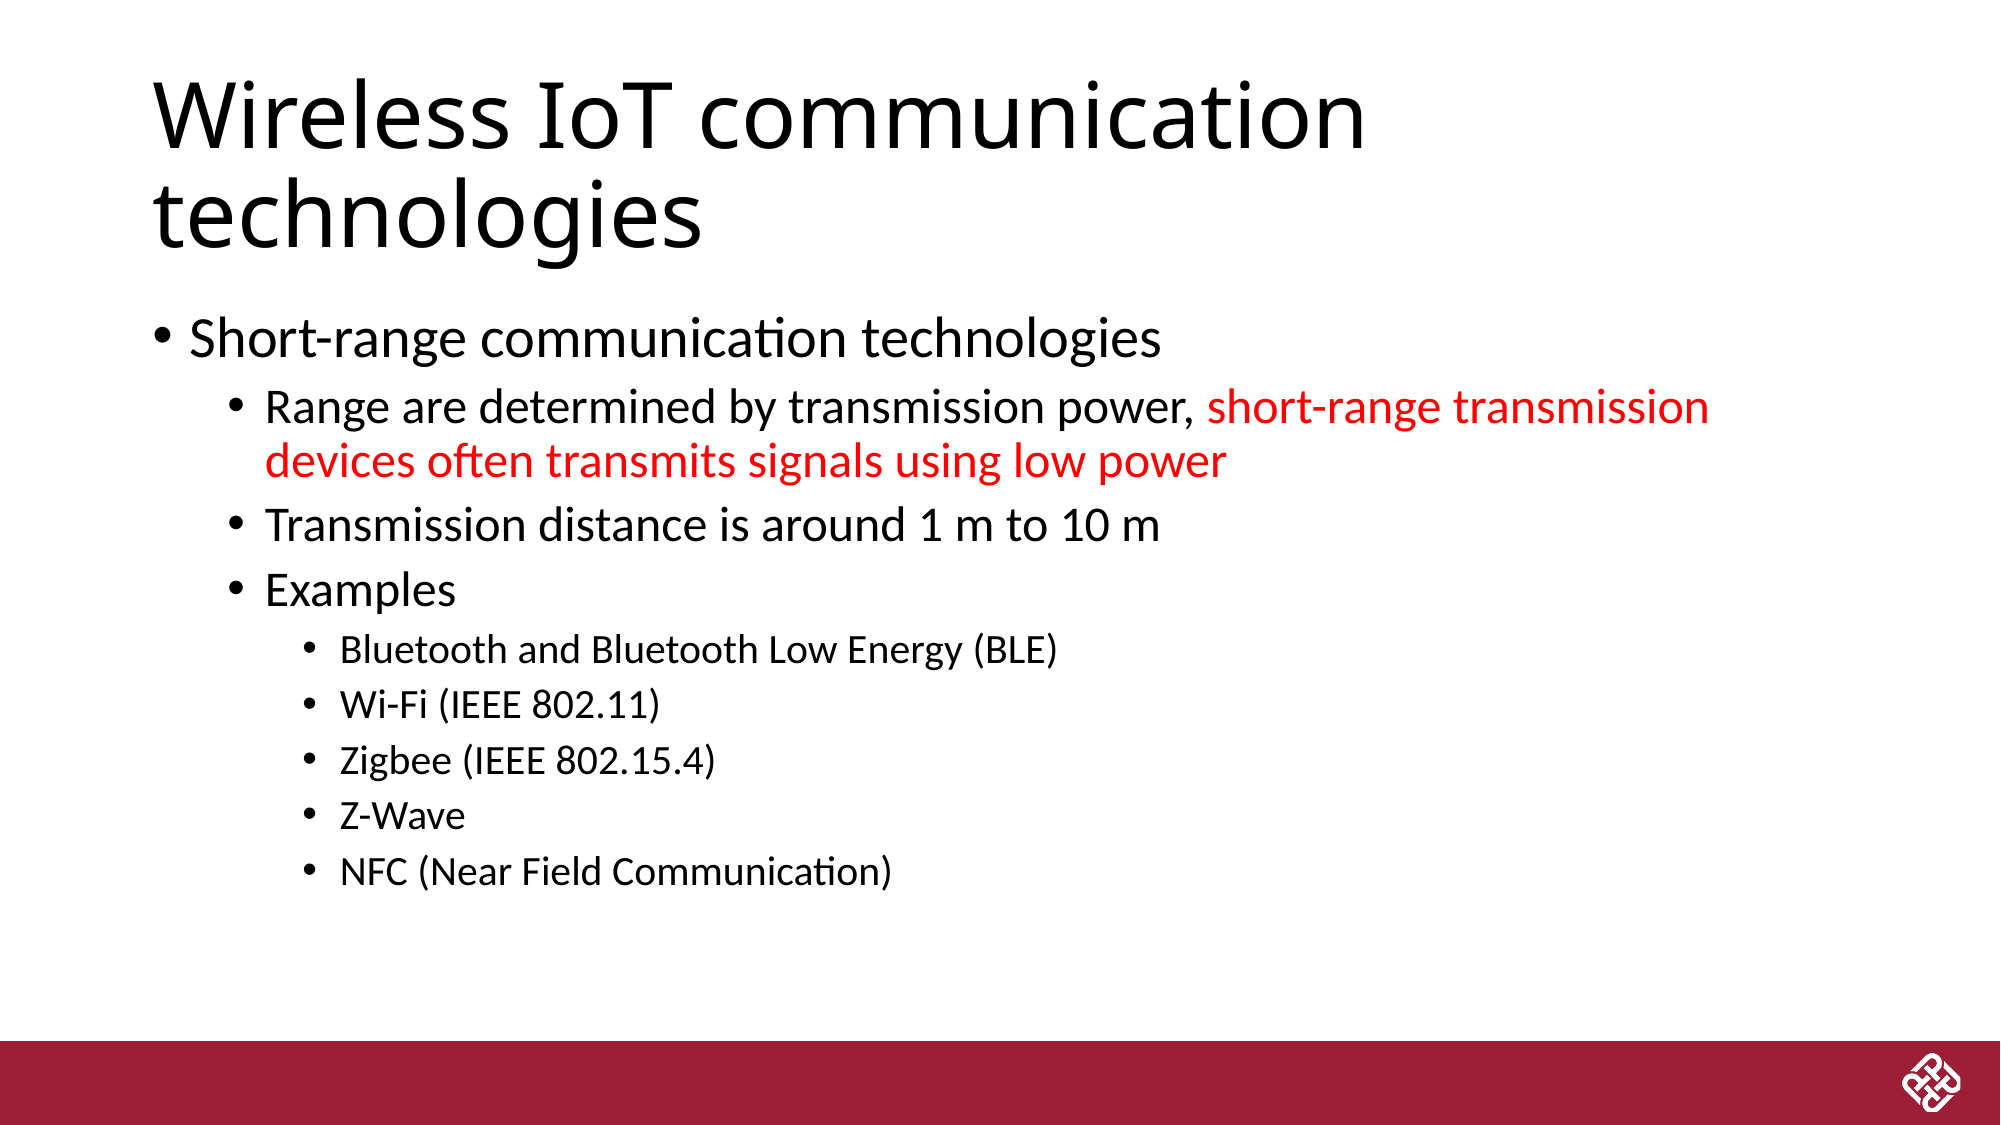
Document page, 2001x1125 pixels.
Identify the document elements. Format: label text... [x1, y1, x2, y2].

list Short-range communication technologies Range are determined by transmission power, short-range transmission devices often transmits signals using low power Transmission distance is around 1 m to 10 m Examples Bluetooth and Bluetooth Low Energy (BLE) Wi-Fi (IEEE 802.11) Zigbee (IEEE 802.15.4) Z-Wave NFC (Near Field Communication) [137, 299, 1863, 1014]
picture [0, 1041, 2000, 1125]
title Wireless IoT communication technologies [137, 59, 1863, 278]
